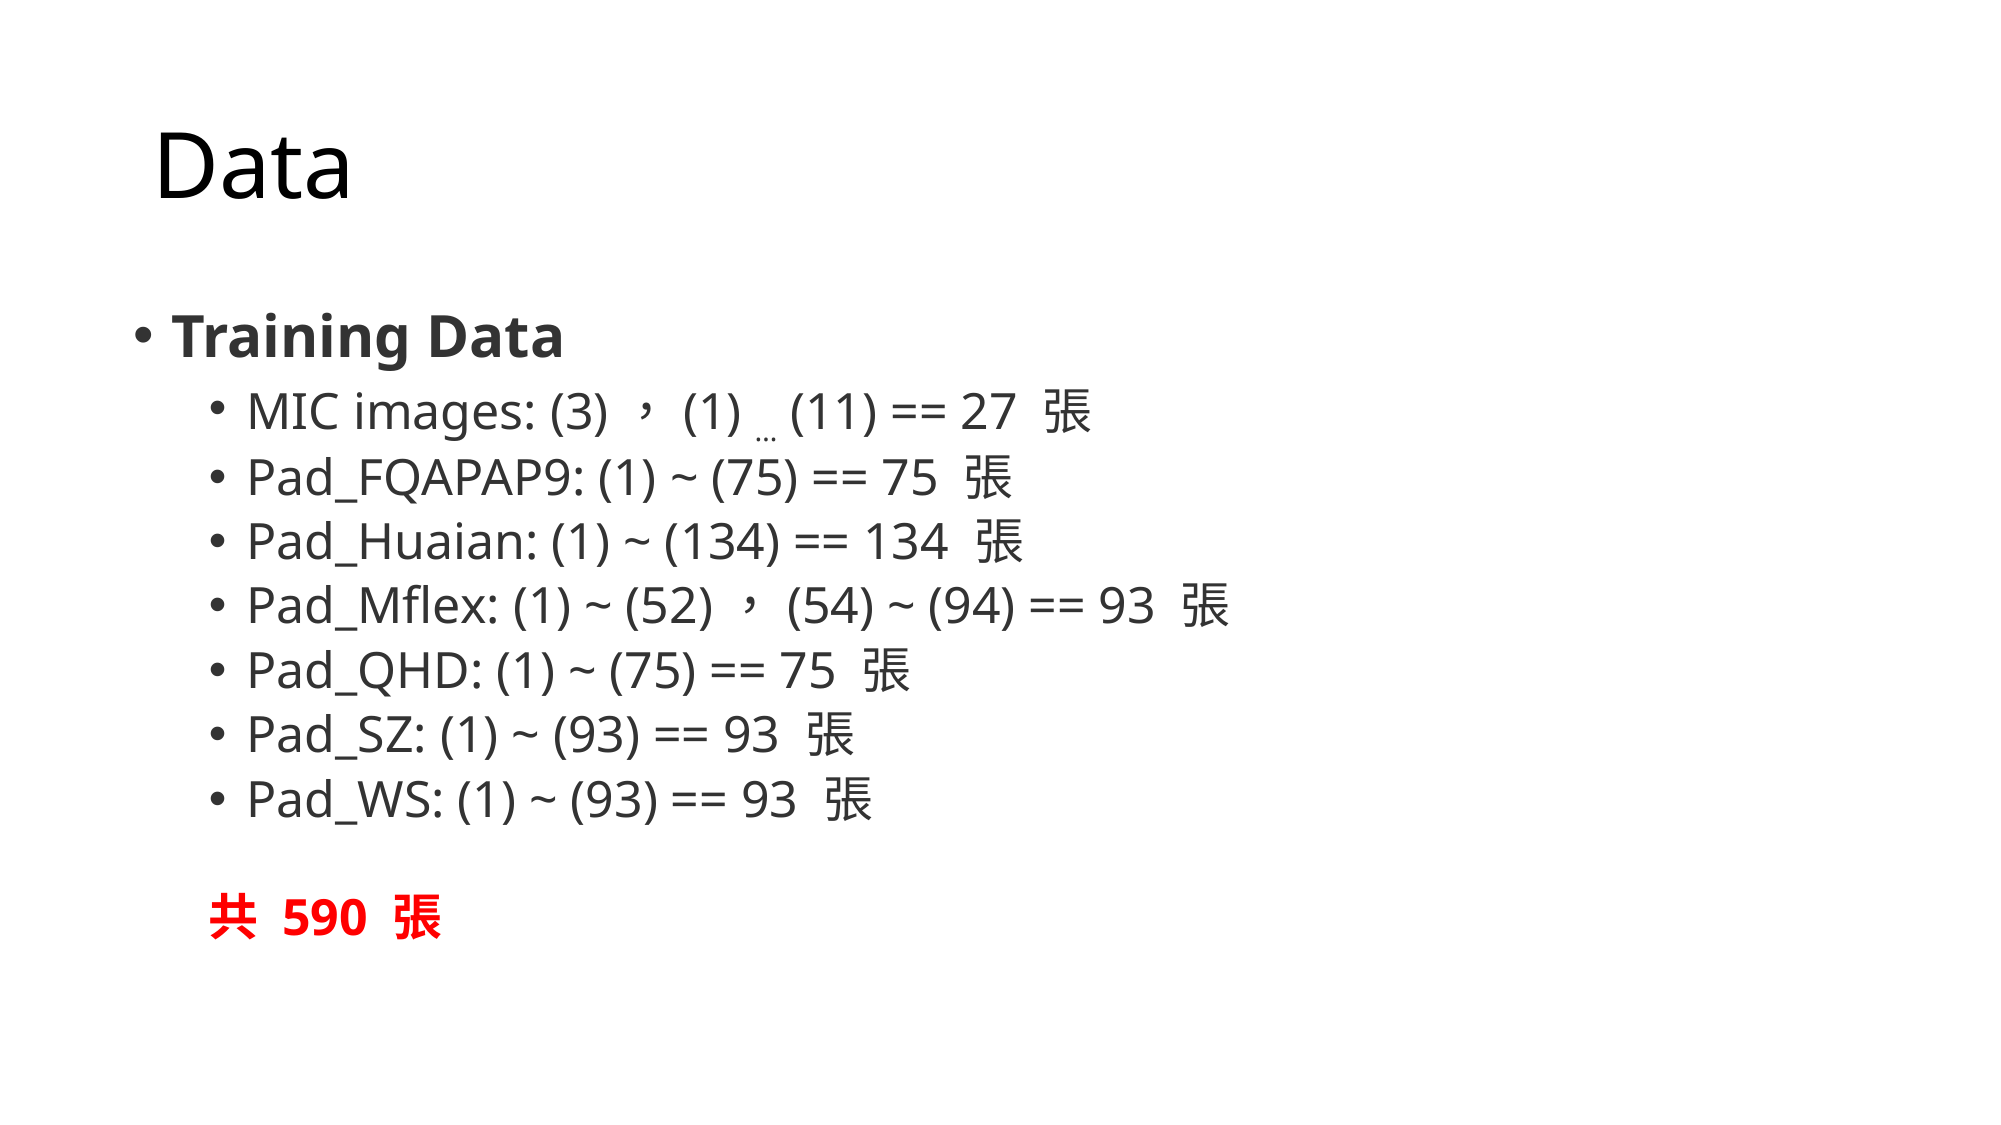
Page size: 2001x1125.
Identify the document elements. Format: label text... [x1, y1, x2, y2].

list Training Data MIC images: (3)，(1) … (11) == 27 張 Pad_FQAPAP9: (1) ~ (75) == 75 張 Pad_Huaian: (1) ~ (134) == 134 張 Pad_Mflex: (1) ~ (52)，(54) ~ (94) == 93 張 Pad_QHD: (1) ~ (75) == 75 張 Pad_SZ: (1) ~ (93) == 93 張 Pad_WS: (1) ~ (93) == 93 張 共 590 張 [119, 299, 1863, 1014]
title Data [137, 59, 1863, 278]
